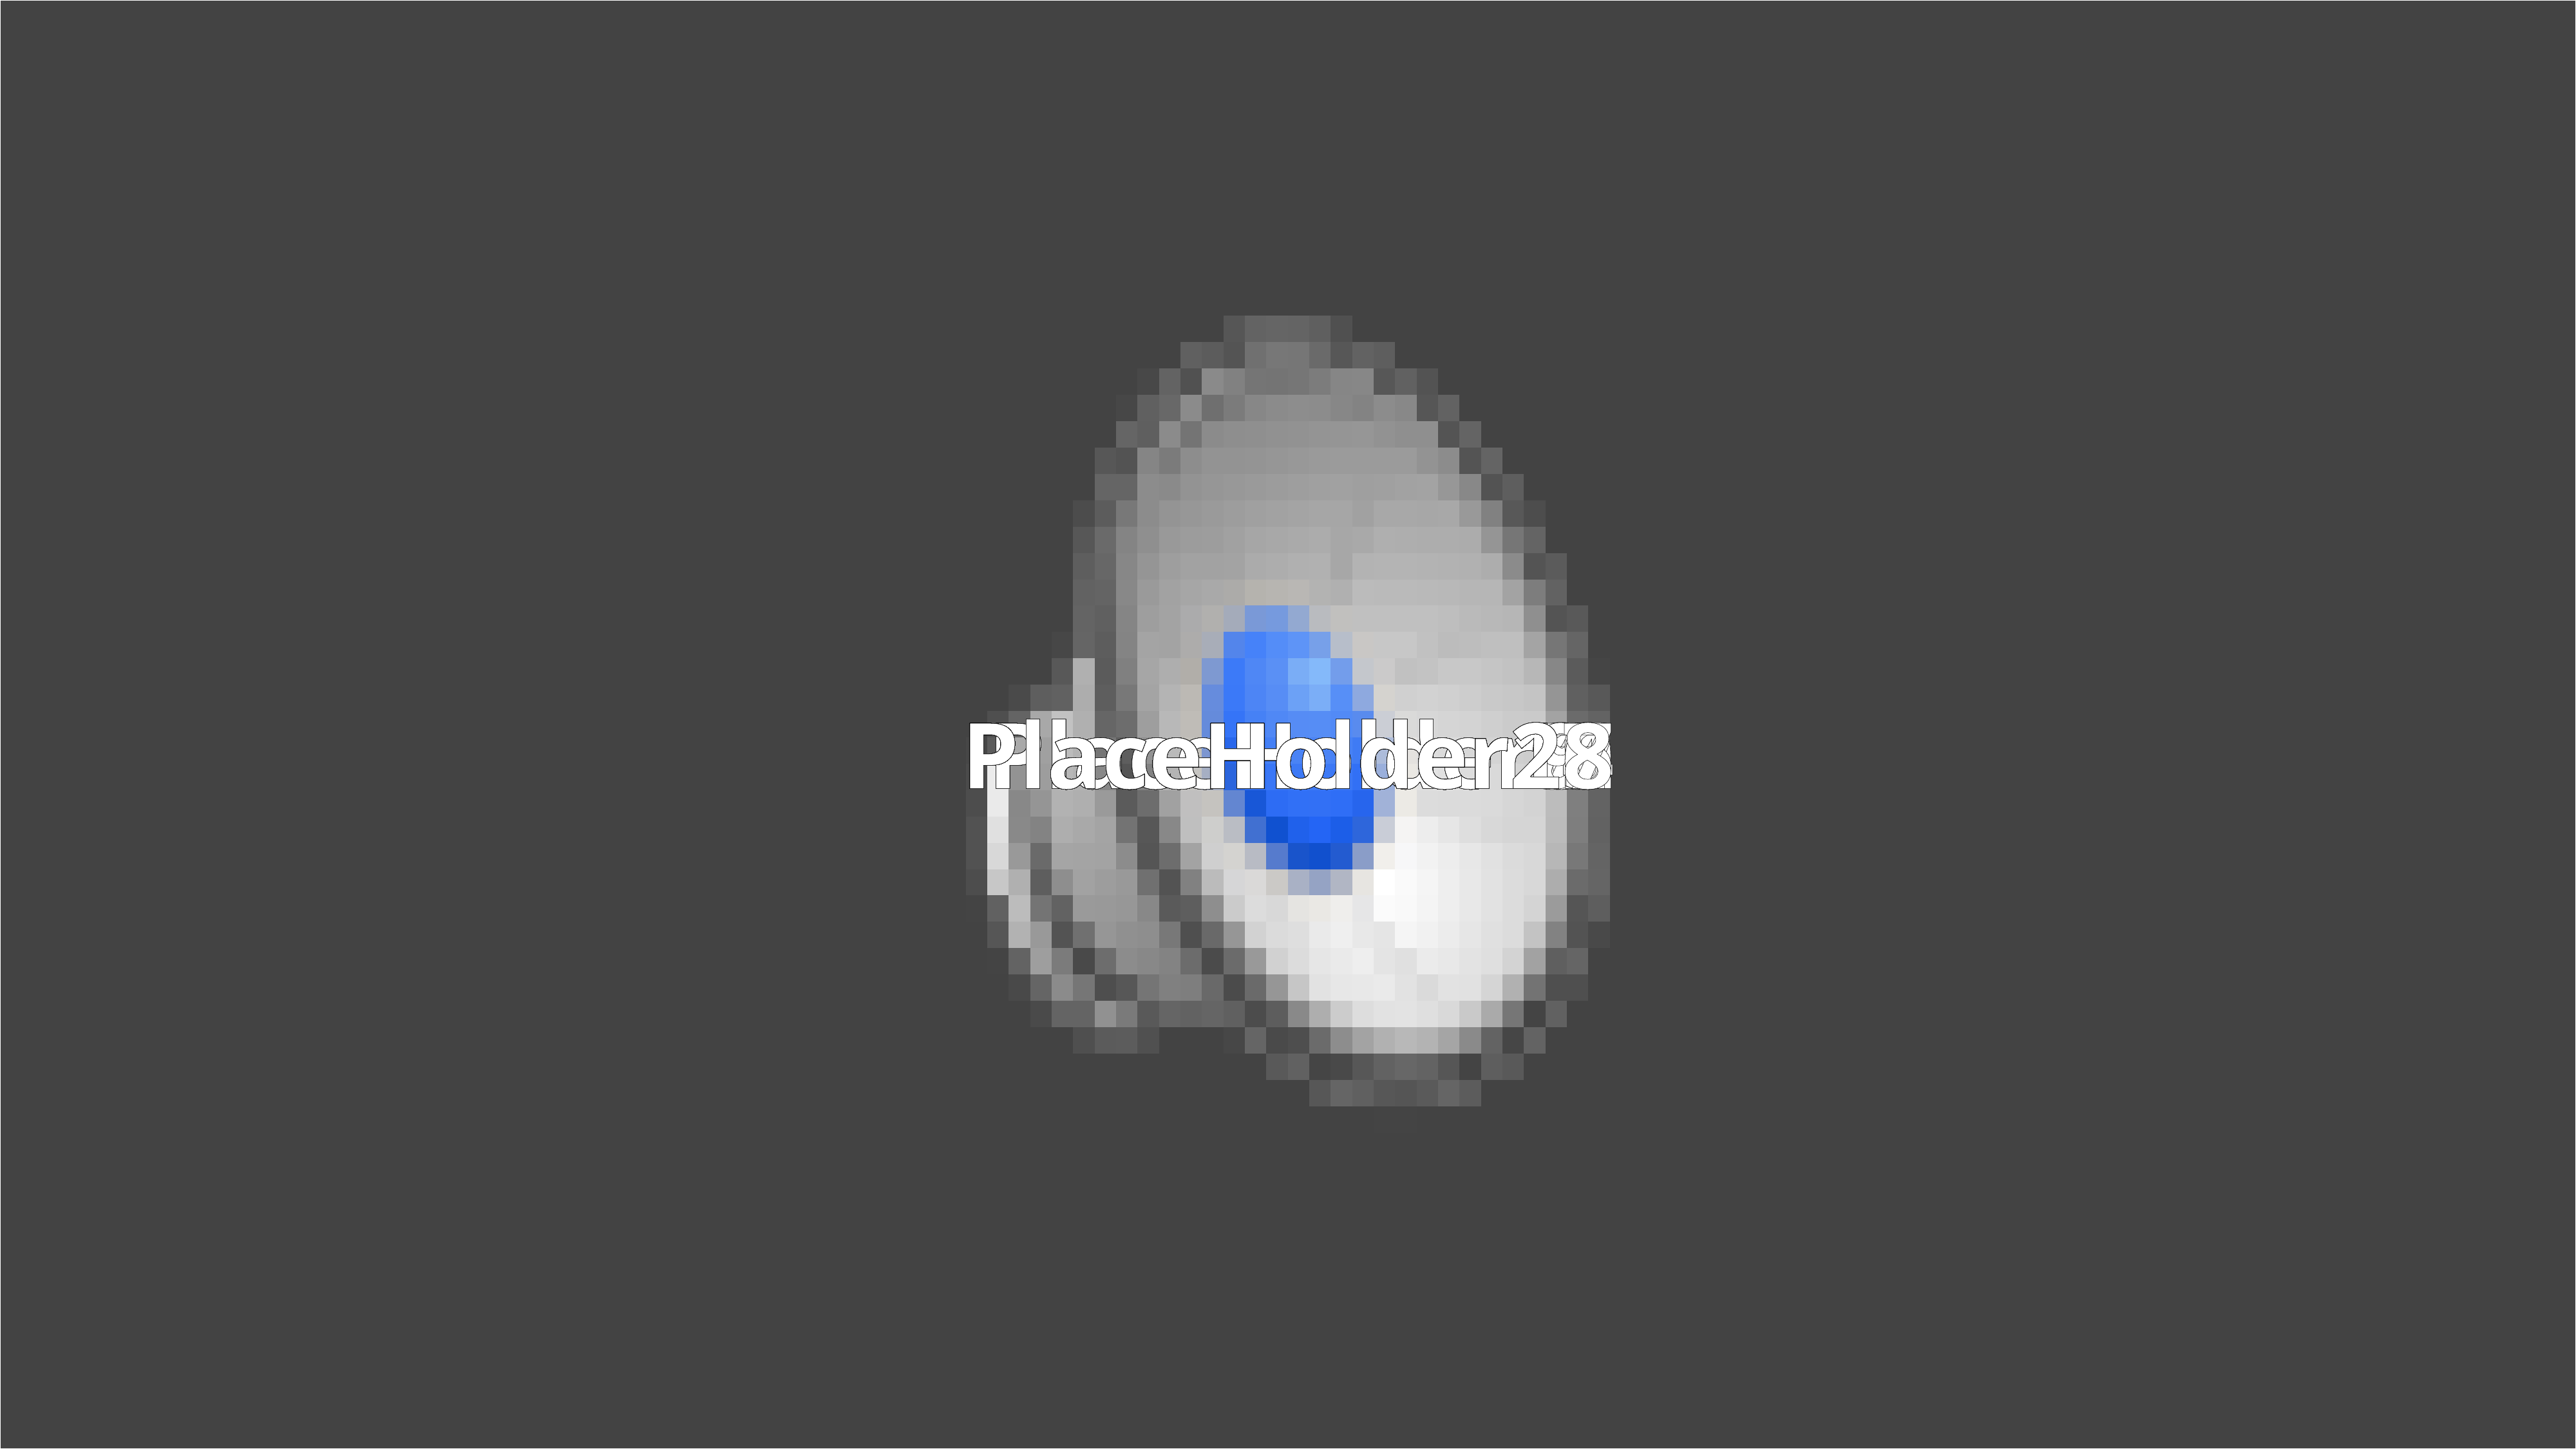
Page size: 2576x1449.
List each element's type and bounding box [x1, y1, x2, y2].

text_box [0, 0, 2576, 1449]
